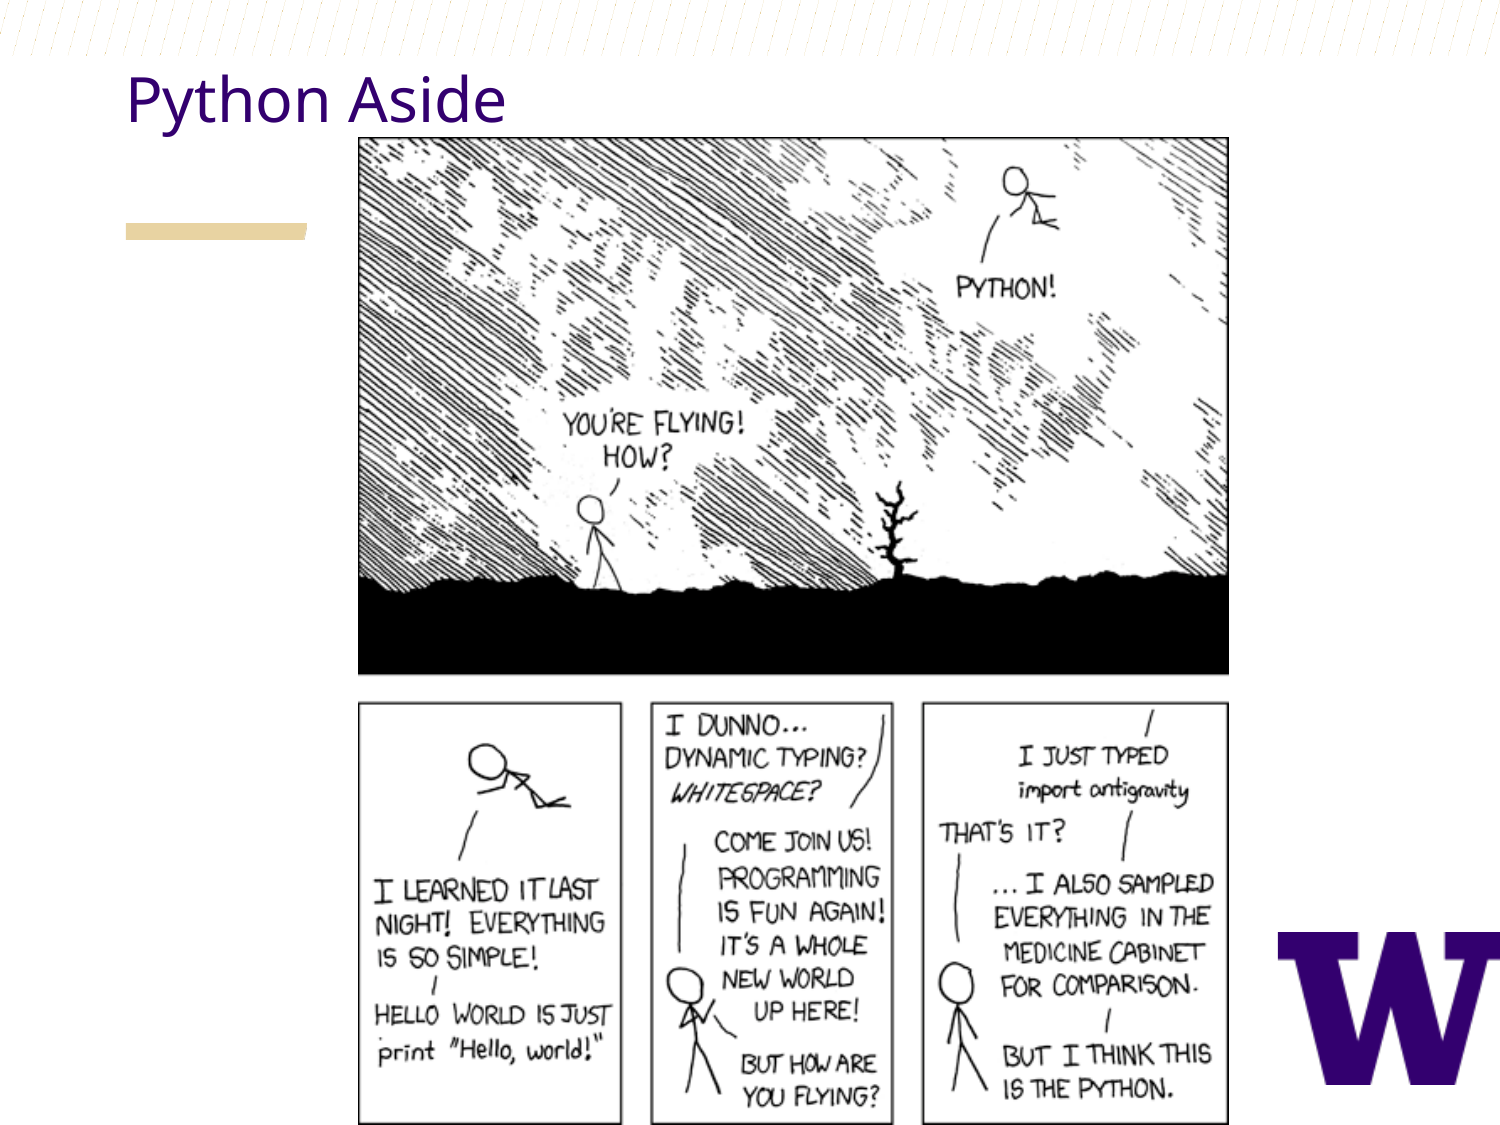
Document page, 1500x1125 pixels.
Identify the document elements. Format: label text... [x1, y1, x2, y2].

picture [0, 0, 1500, 56]
list Python Aside [110, 60, 1453, 224]
picture [358, 137, 1229, 1125]
